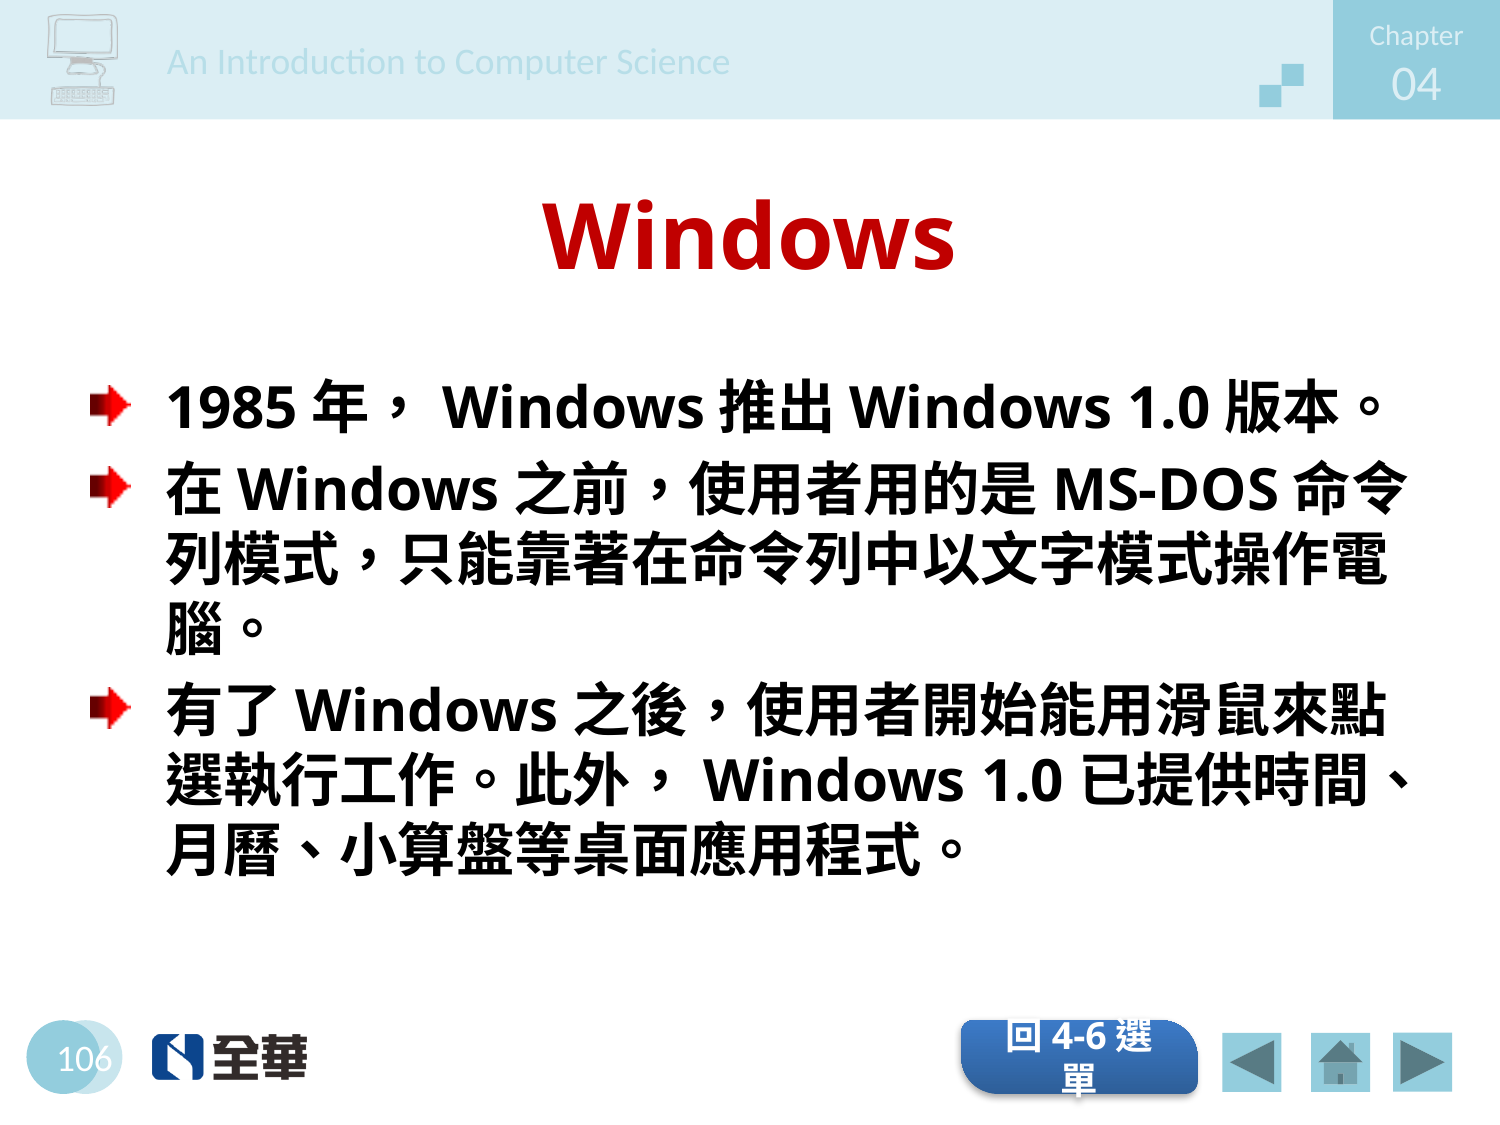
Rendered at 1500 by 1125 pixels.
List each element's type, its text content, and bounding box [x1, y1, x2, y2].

text_box 回4-6選單 [961, 1020, 1198, 1094]
picture [90, 466, 131, 508]
list 1985年，Windows推出Windows 1.0版本。 在Windows之前，使用者用的是MS-DOS命令列模式，只能靠著在命令列中以文字模式操作電腦。 有了Windows之後，使用者開始能用滑鼠來點選執行工作。此外，Windows 1.0已提供時間、月曆、小算盤等桌面應用程式。 [75, 363, 1425, 1005]
picture [47, 14, 118, 106]
picture [90, 687, 131, 729]
title Windows [75, 138, 1425, 327]
picture [152, 1034, 307, 1080]
picture [90, 385, 131, 426]
